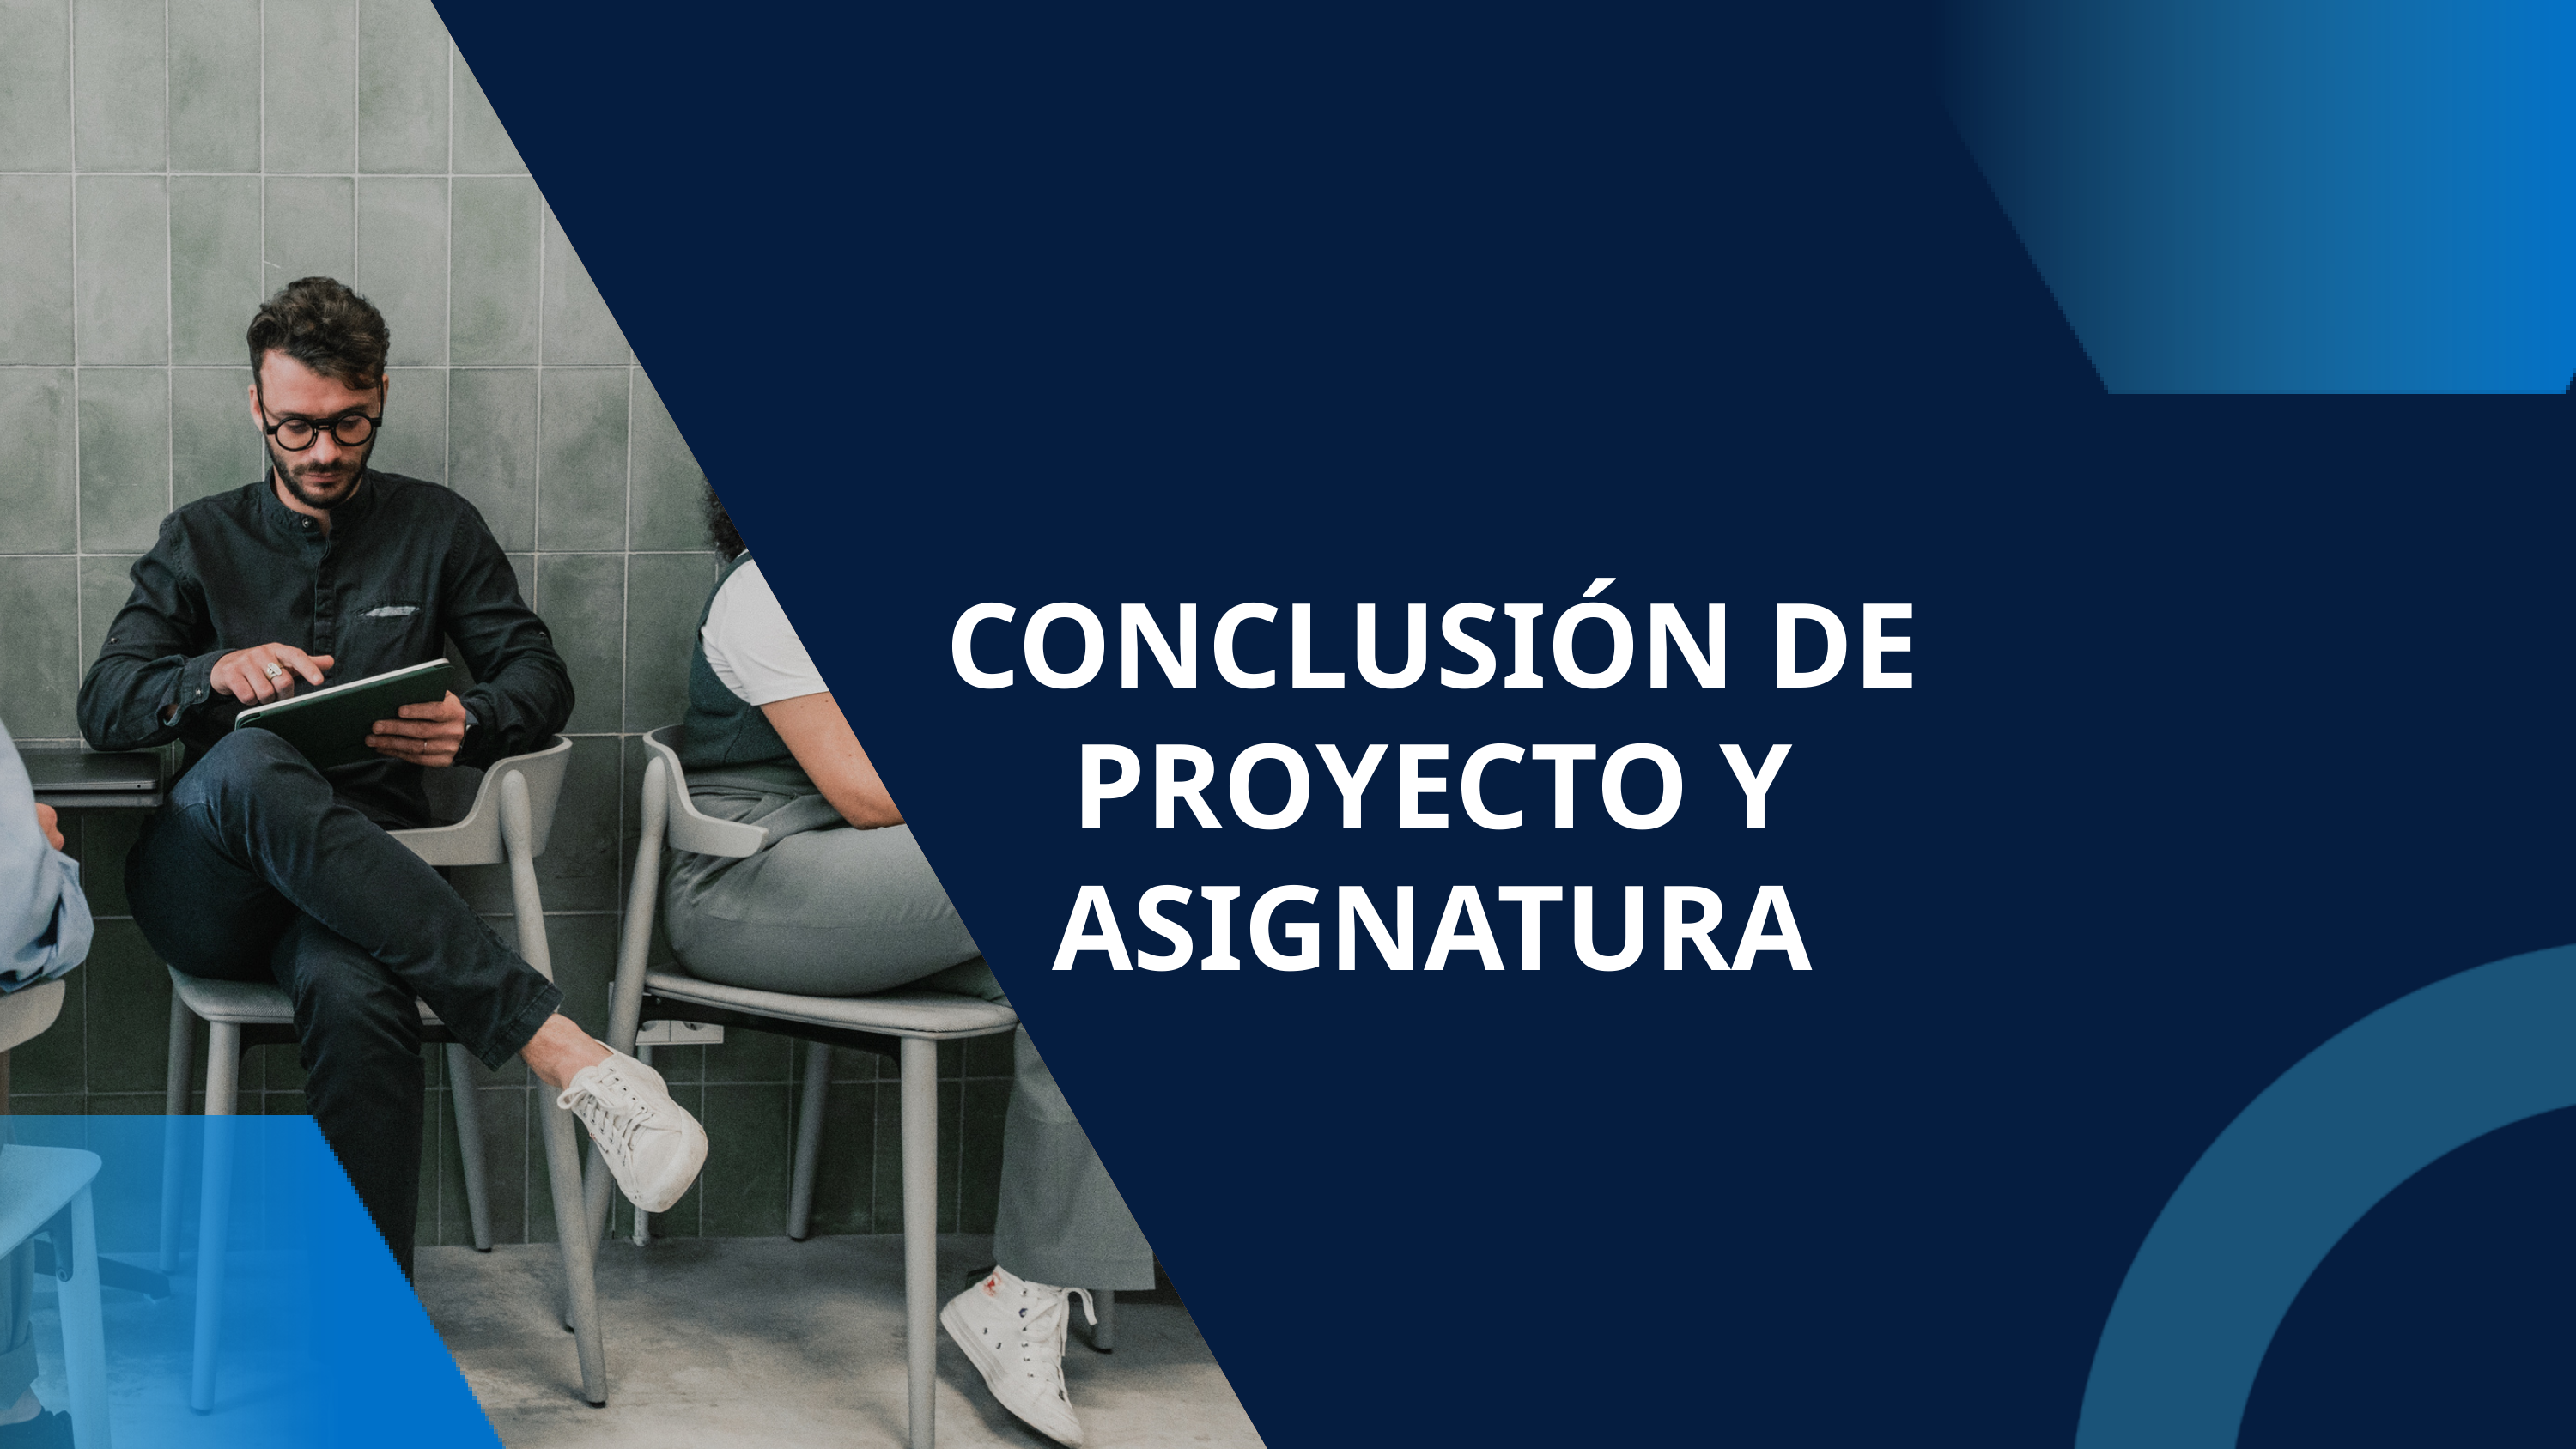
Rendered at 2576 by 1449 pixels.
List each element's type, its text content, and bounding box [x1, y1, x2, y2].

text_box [0, 0, 1289, 1449]
text_box CONCLUSIÓN DE PROYECTO Y ASIGNATURA [1292, 570, 2029, 994]
text_box [1882, 0, 2576, 395]
text_box [2069, 938, 2576, 1449]
